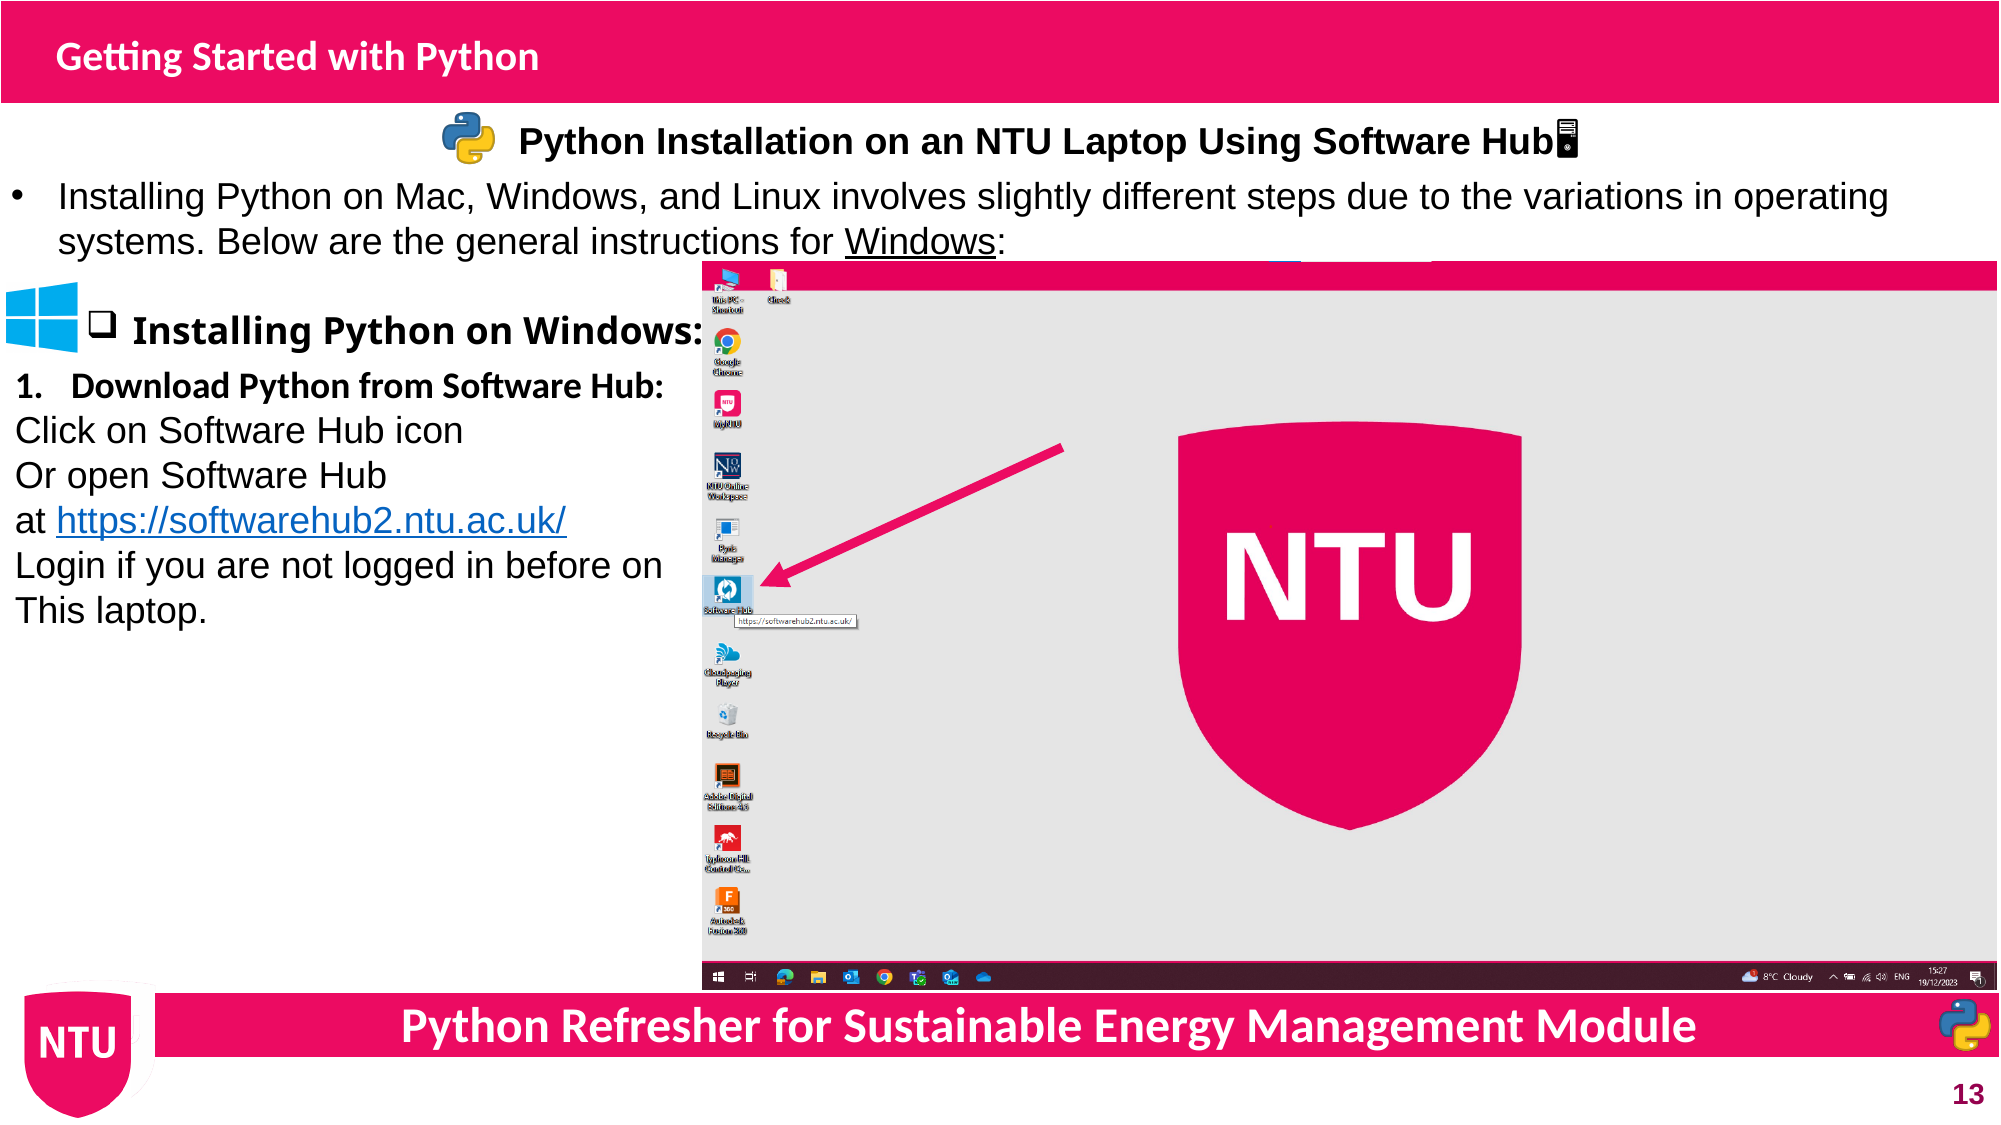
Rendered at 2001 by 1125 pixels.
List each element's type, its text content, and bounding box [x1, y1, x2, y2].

text_box Python Refresher for Sustainable Energy Management Module [314, 984, 1785, 1060]
text_box 13 [1937, 1062, 2000, 1123]
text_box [759, 447, 1063, 587]
text_box [0, 0, 2000, 105]
text_box Getting Started with Python [40, 21, 740, 137]
text_box [162, 991, 314, 1059]
text_box Installing Python on Mac, Windows, and Linux involves slightly different steps due to the variations in operating systems. Below are the general instructions for Windows: Installing Python on Windows: [0, 164, 1997, 353]
picture [24, 974, 162, 1118]
text_box Download Python from Software Hub: Click on Software Hub icon Or open Software Hub at https://softwarehub2.ntu.ac.uk/ Login if you are not logged in before on This laptop. [0, 353, 702, 684]
picture [6, 282, 78, 354]
picture [440, 110, 497, 166]
text_box Python Installation on an NTU Laptop Using Software Hub🖥️ [356, 109, 1743, 170]
text_box [1785, 991, 2000, 1059]
picture [1937, 997, 1993, 1053]
picture [702, 261, 1997, 990]
